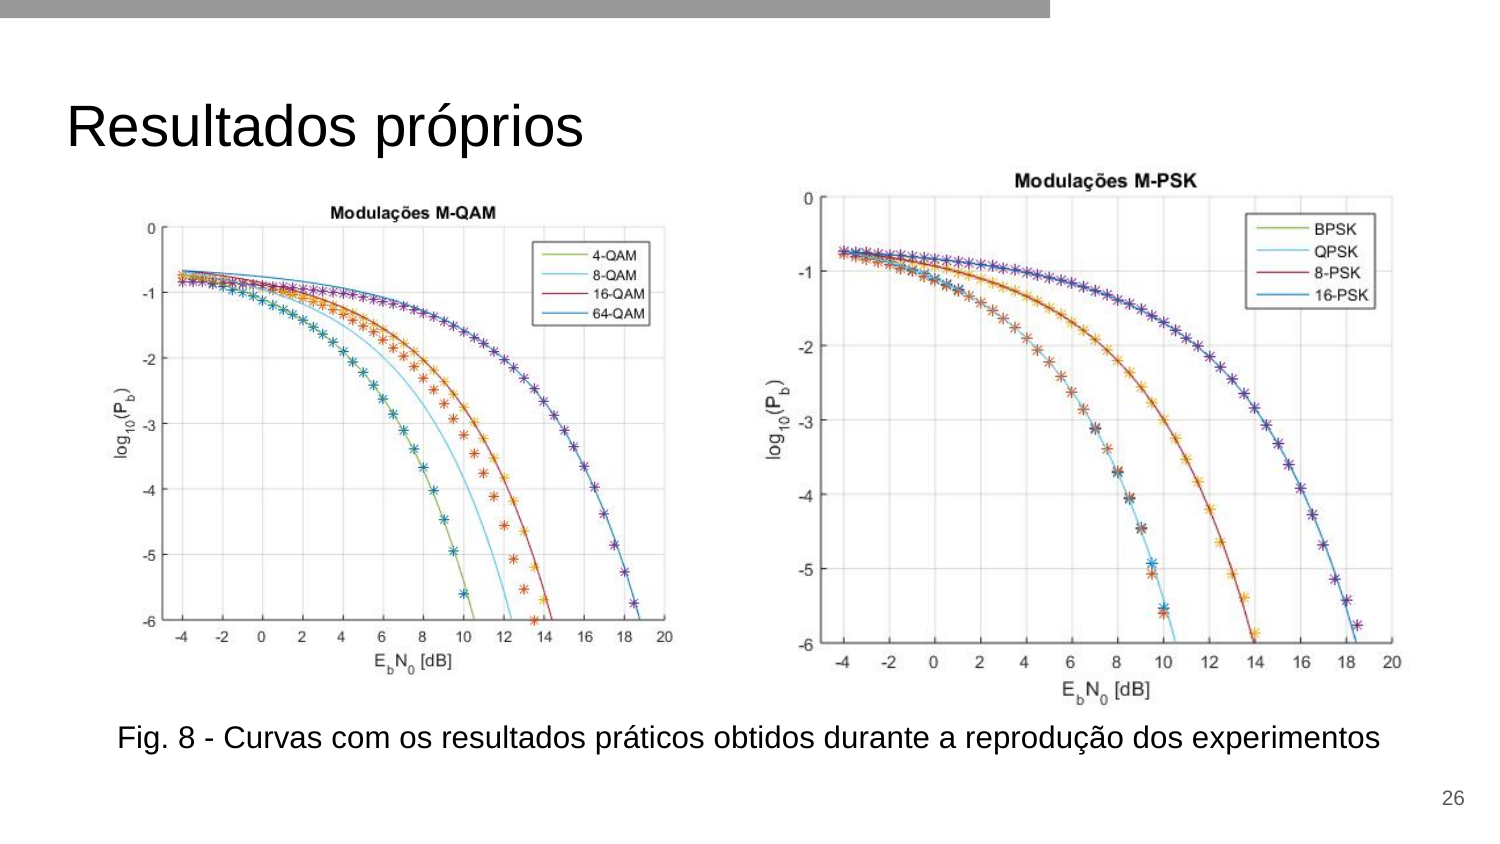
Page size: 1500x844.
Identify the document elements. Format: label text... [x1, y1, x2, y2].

title Fig. 8 - Curvas com os resultados práticos obtidos durante a reprodução dos experimentos [0, 702, 1500, 797]
title Resultados próprios [51, 72, 1449, 167]
slide_number ‹#› [1389, 797, 1480, 830]
text_box [0, 0, 1051, 19]
picture [77, 156, 1462, 709]
